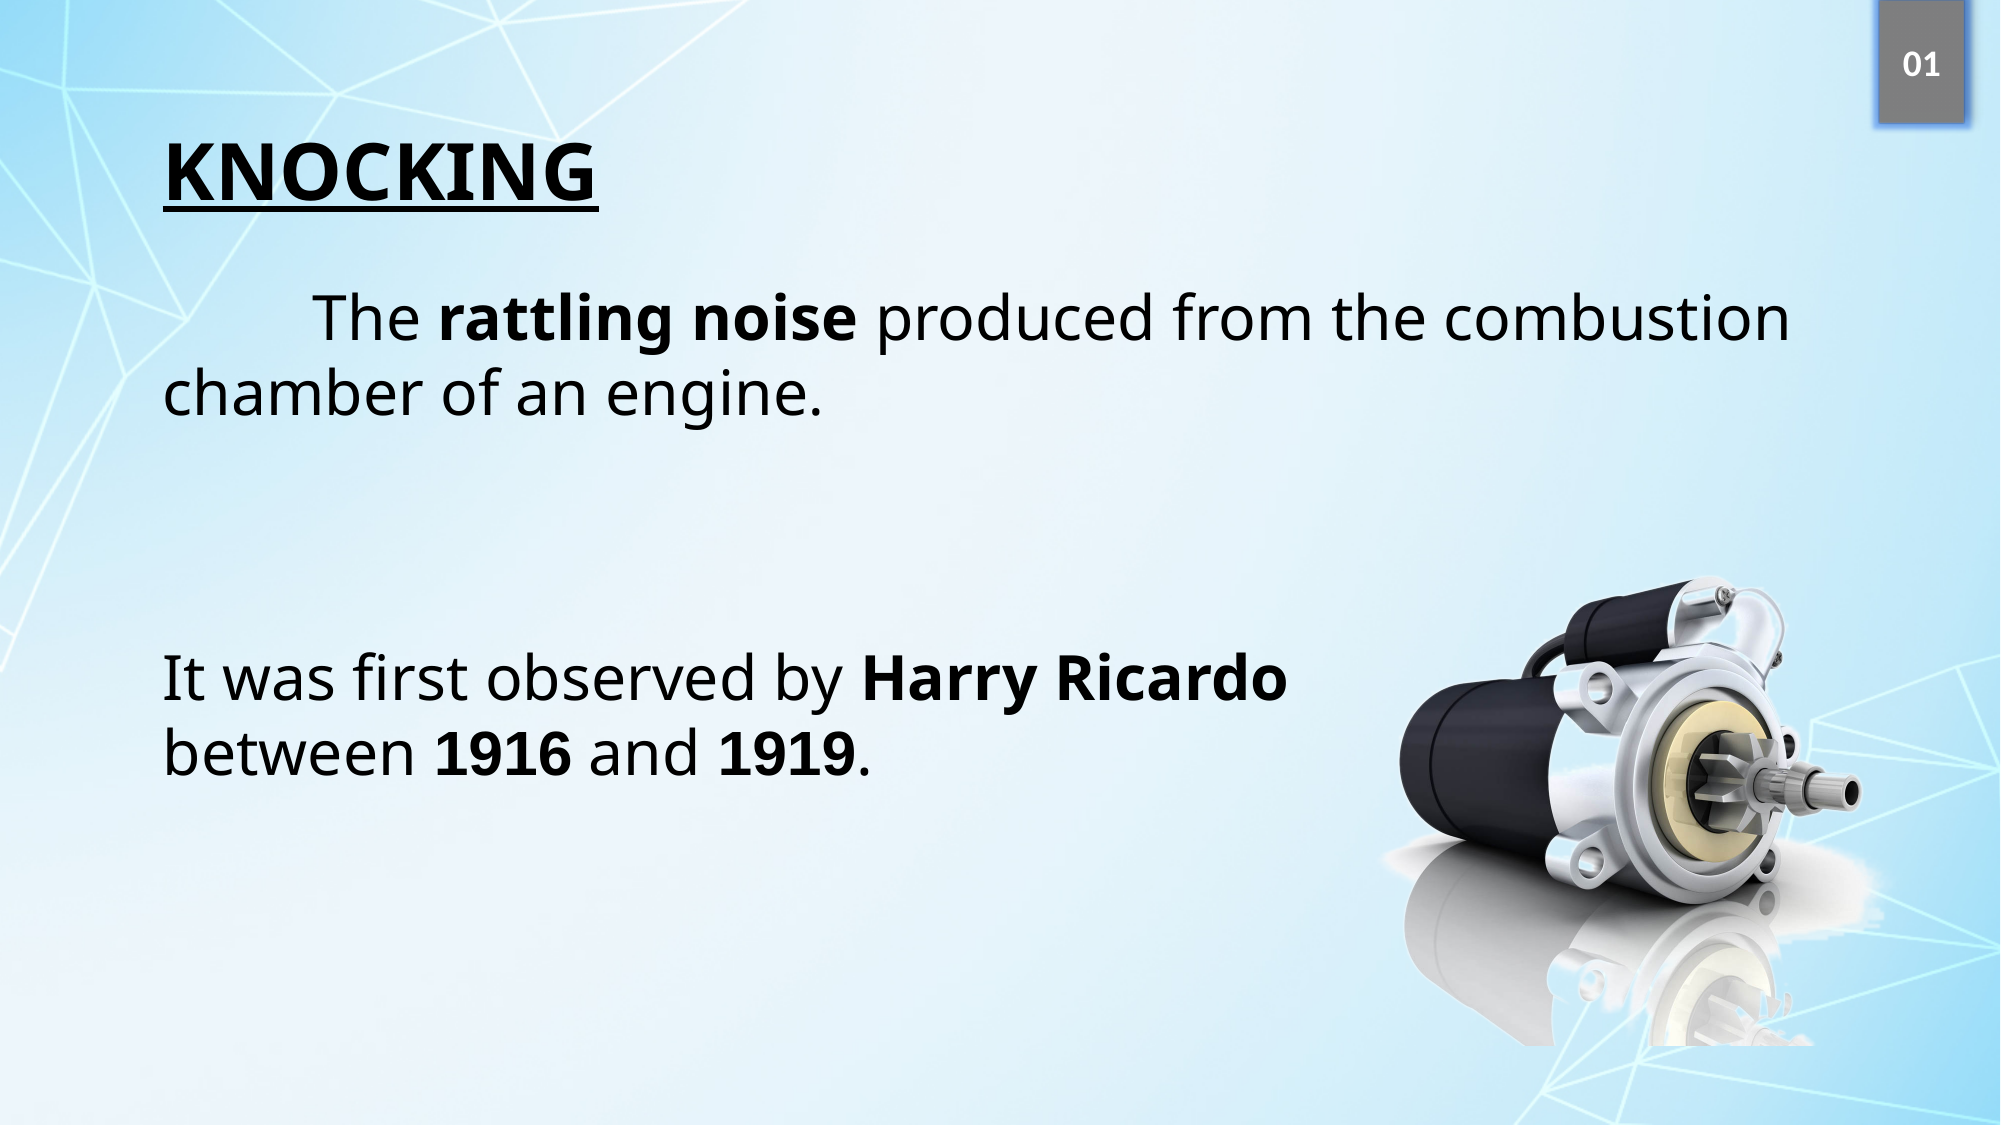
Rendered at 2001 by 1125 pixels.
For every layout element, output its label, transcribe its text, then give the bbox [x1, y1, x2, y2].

picture [0, 0, 2001, 1125]
text_box KNOCKING The rattling noise produced from the combustion chamber of an engine. It was first observed by Harry Ricardo between 1916 and 1919. [147, 113, 1919, 968]
text_box 01 [1880, 2, 1963, 122]
